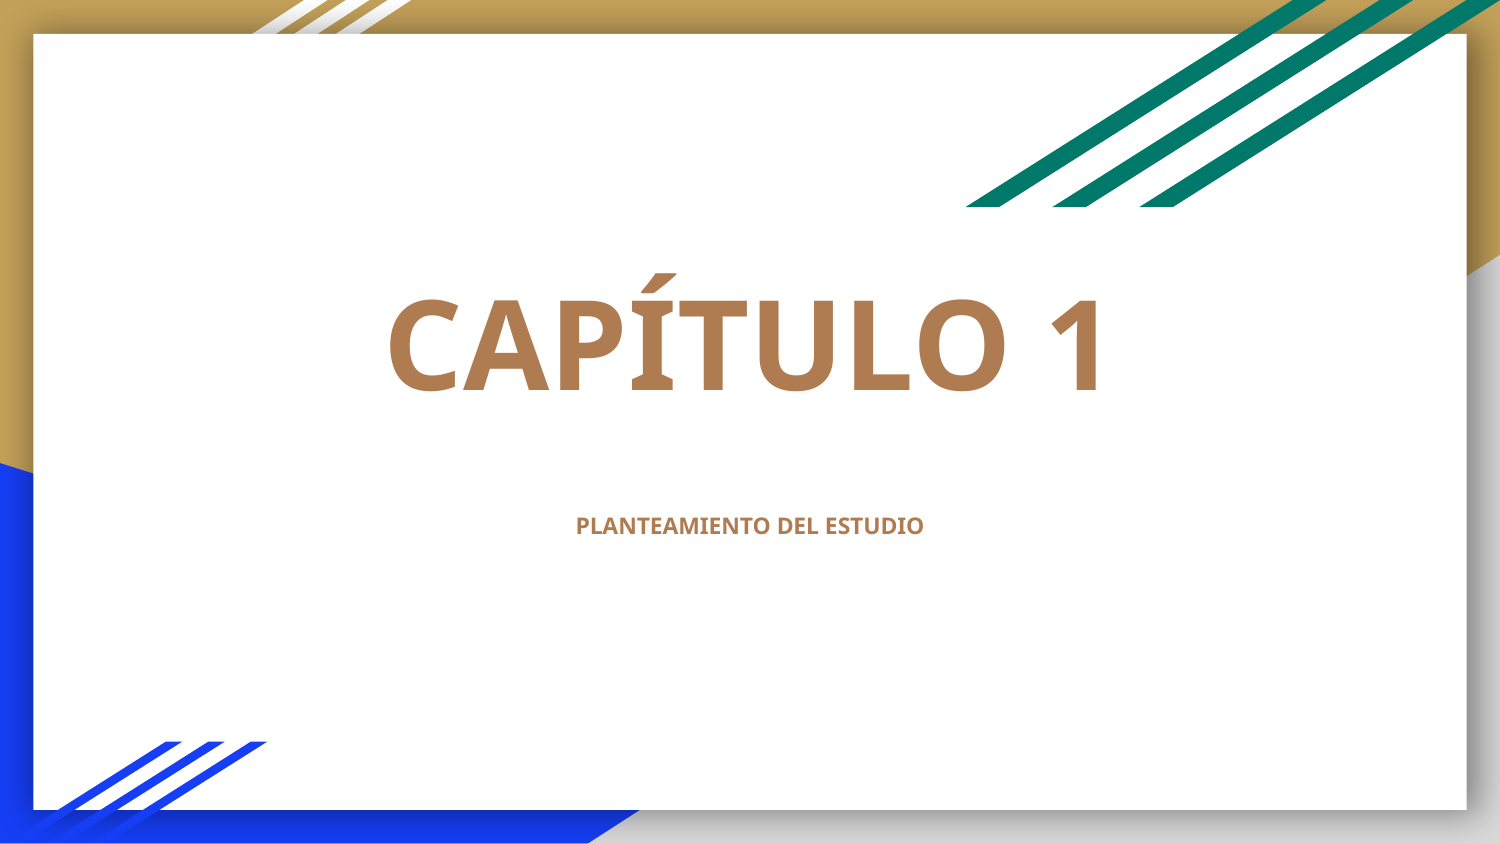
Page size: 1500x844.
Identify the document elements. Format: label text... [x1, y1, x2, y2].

title CAPÍTULO 1 [227, 227, 1273, 454]
list PLANTEAMIENTO DEL ESTUDIO [227, 469, 1273, 575]
